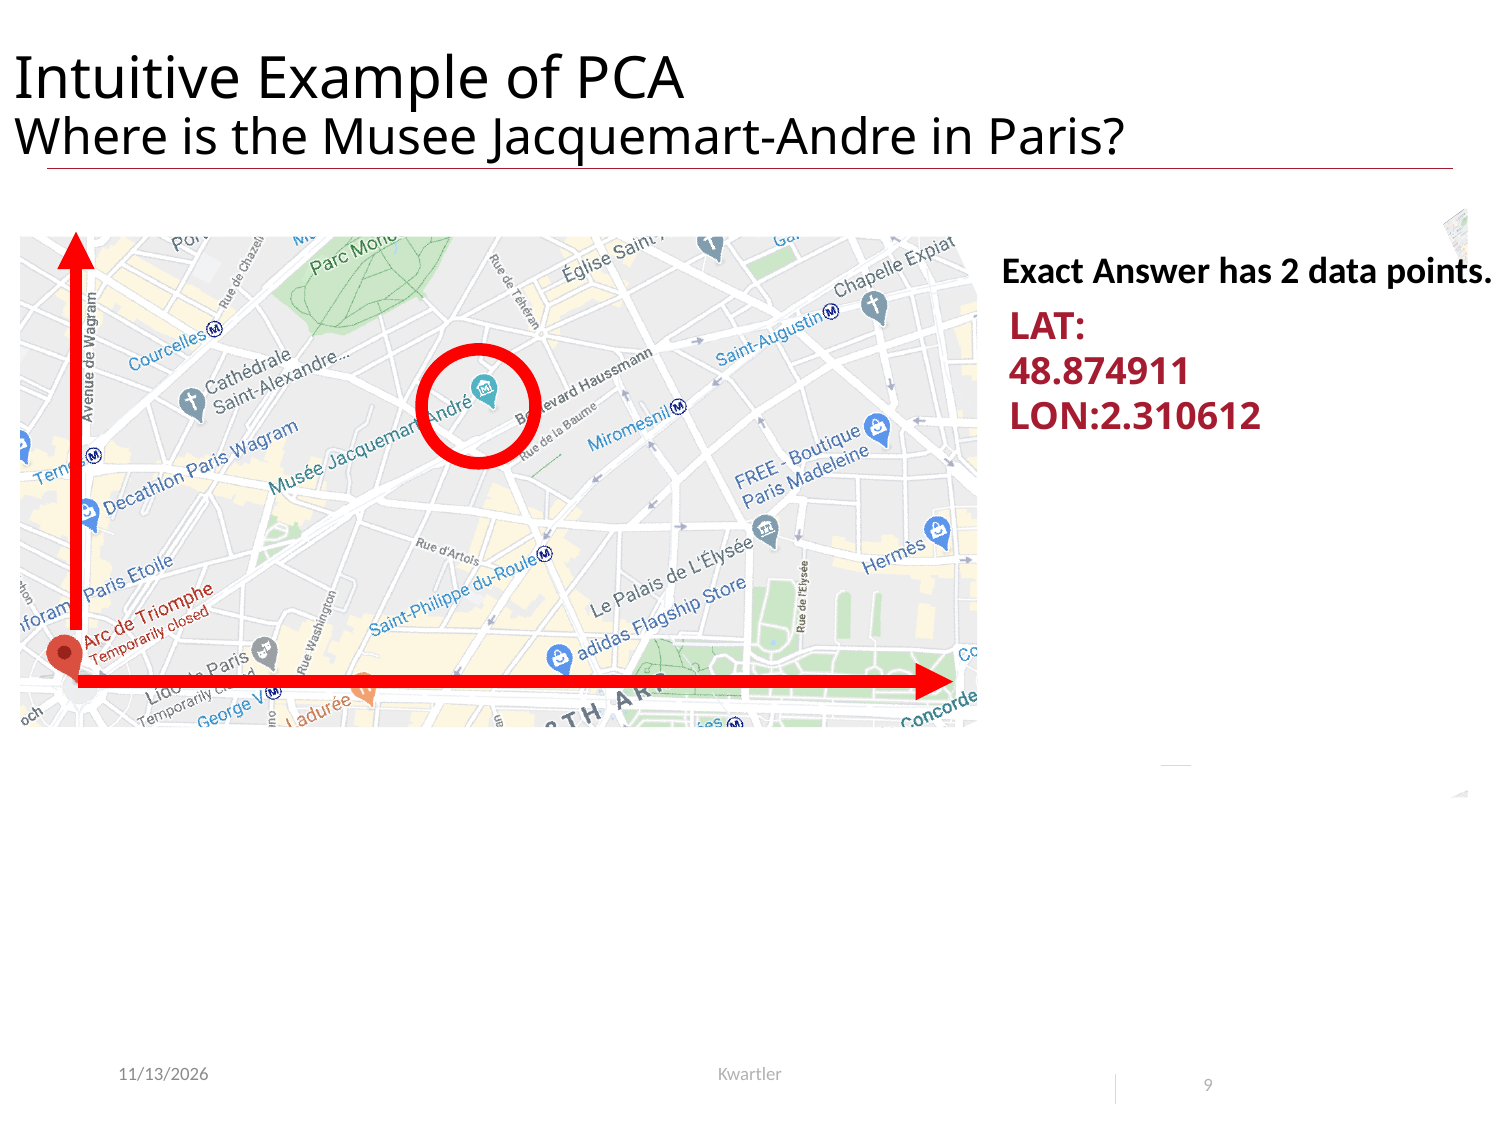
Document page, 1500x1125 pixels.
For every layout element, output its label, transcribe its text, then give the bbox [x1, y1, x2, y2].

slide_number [103, 1042, 441, 1103]
footer Kwartler [496, 1042, 1004, 1103]
picture [1451, 790, 1470, 801]
text_box LAT: 48.874911 LON:2.310612 [1012, 299, 1290, 445]
picture [0, 67, 1012, 901]
title Intuitive Example of PCA Where is the Musee Jacquemart-Andre in Paris? [0, 40, 1500, 130]
picture [1440, 199, 1480, 277]
text_box Exact Answer has 2 data points. [1012, 239, 1500, 299]
slide_number 9 [1188, 1042, 1330, 1103]
